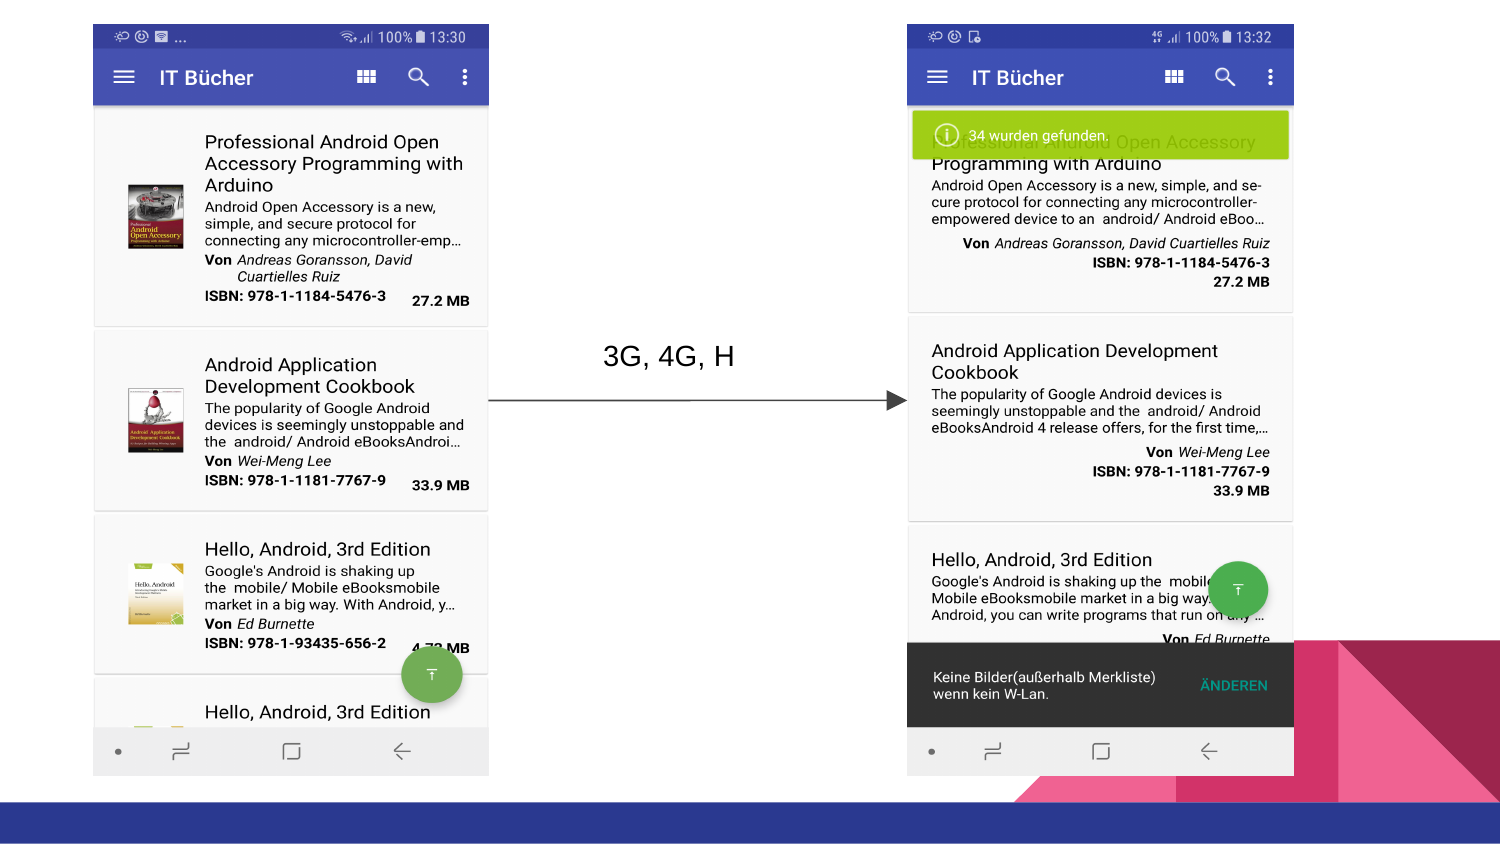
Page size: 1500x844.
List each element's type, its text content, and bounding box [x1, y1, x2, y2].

text_box 3G, 4G, H [588, 322, 771, 382]
picture [906, 24, 1294, 777]
picture [92, 24, 489, 777]
